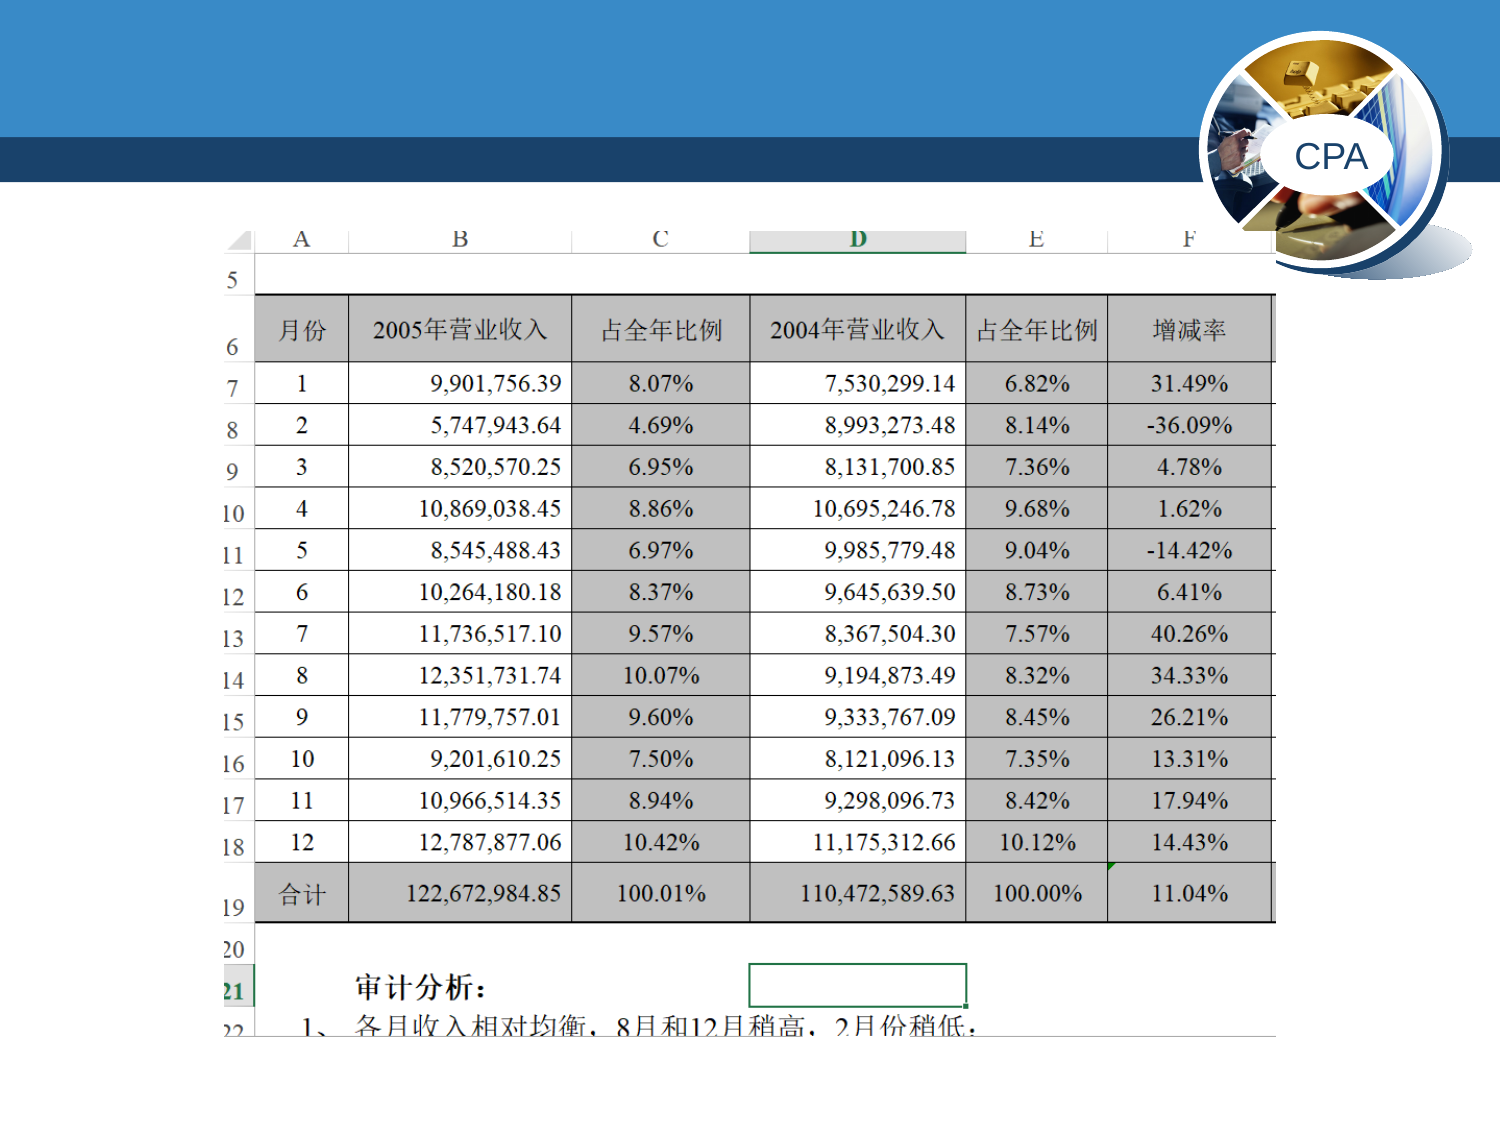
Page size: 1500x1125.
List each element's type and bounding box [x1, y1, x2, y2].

picture [1244, 40, 1394, 119]
picture [1242, 186, 1396, 261]
picture [1354, 73, 1433, 227]
list [224, 231, 1276, 1037]
picture [1207, 74, 1287, 224]
